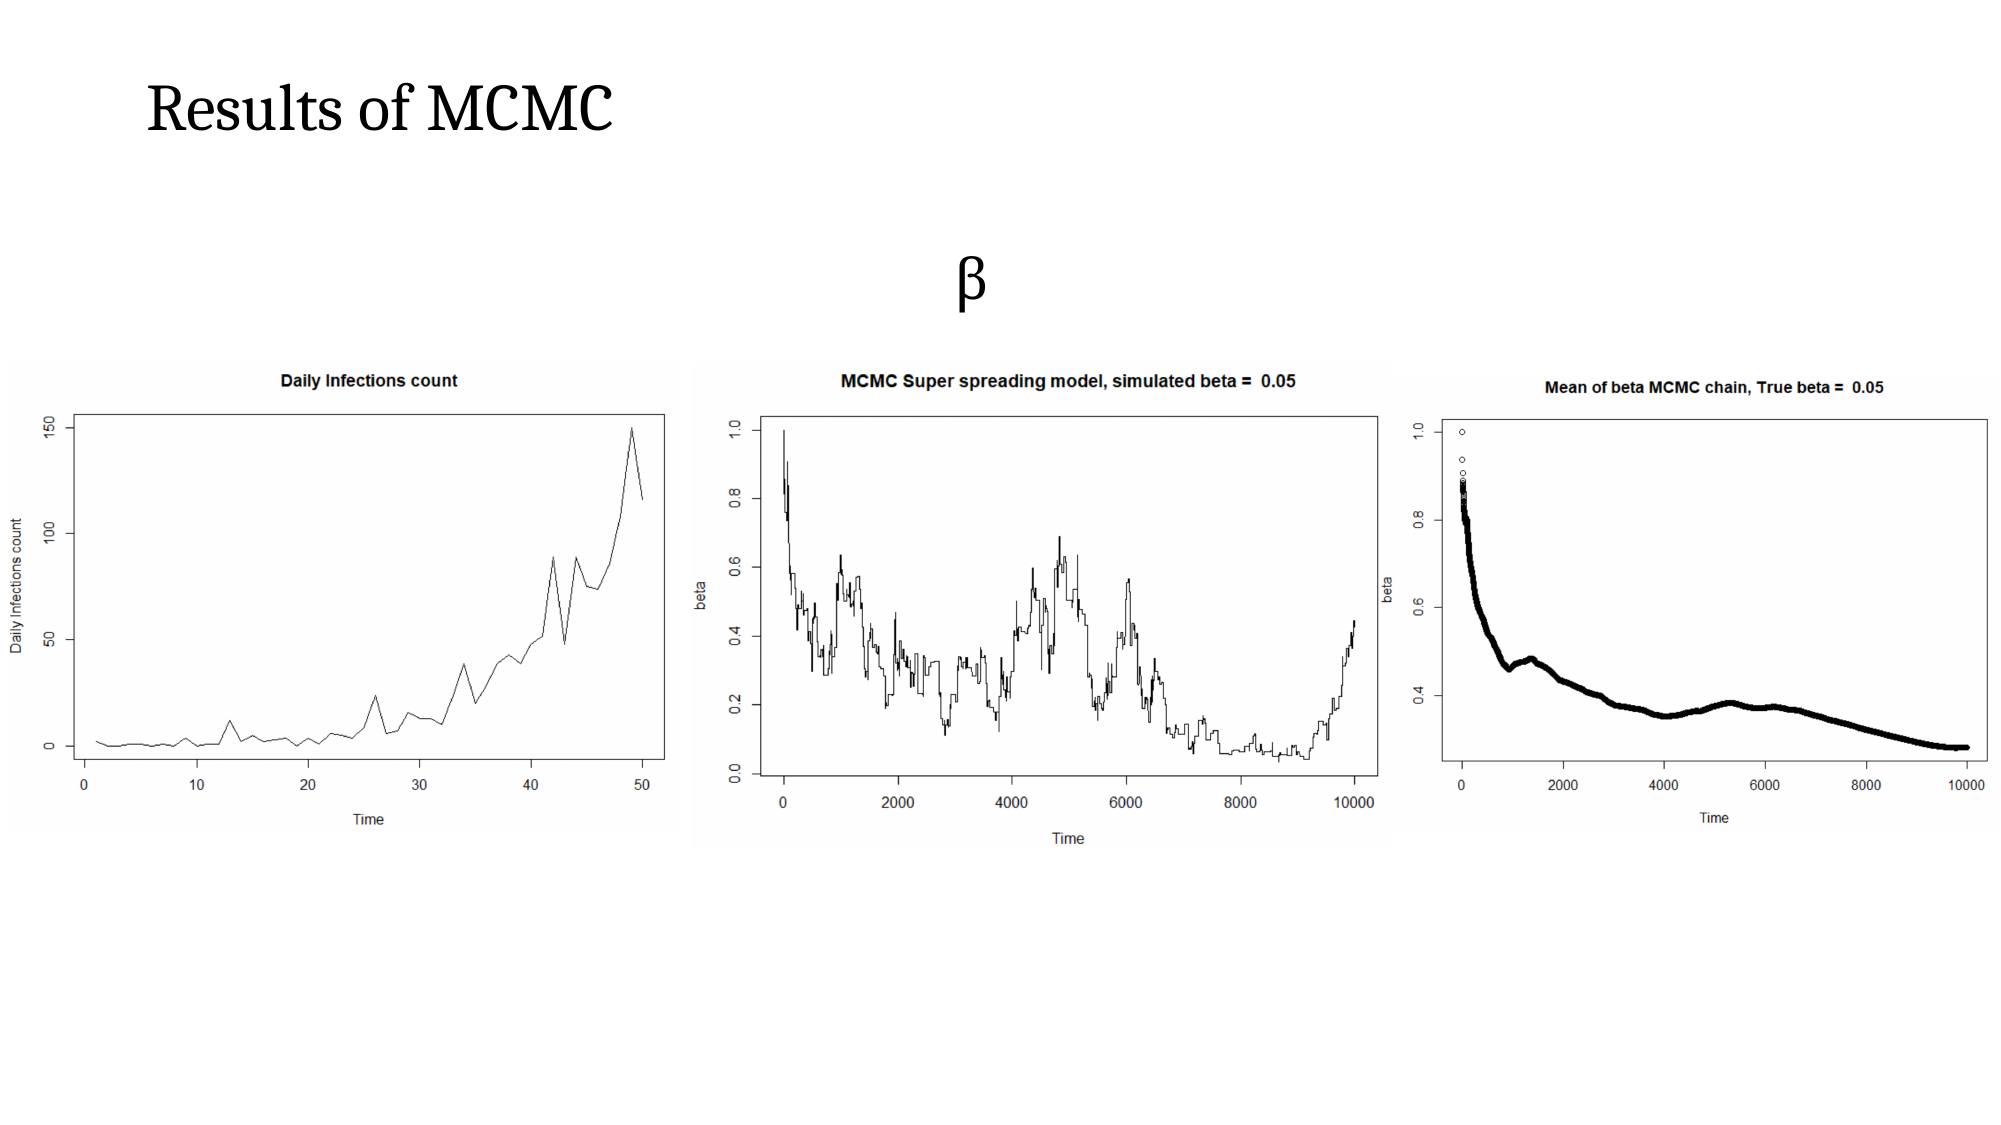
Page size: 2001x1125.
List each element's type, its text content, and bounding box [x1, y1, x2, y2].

picture [7, 362, 678, 830]
text_box β [940, 243, 1048, 310]
picture [691, 362, 2000, 851]
title Results of MCMC [131, 0, 1857, 218]
